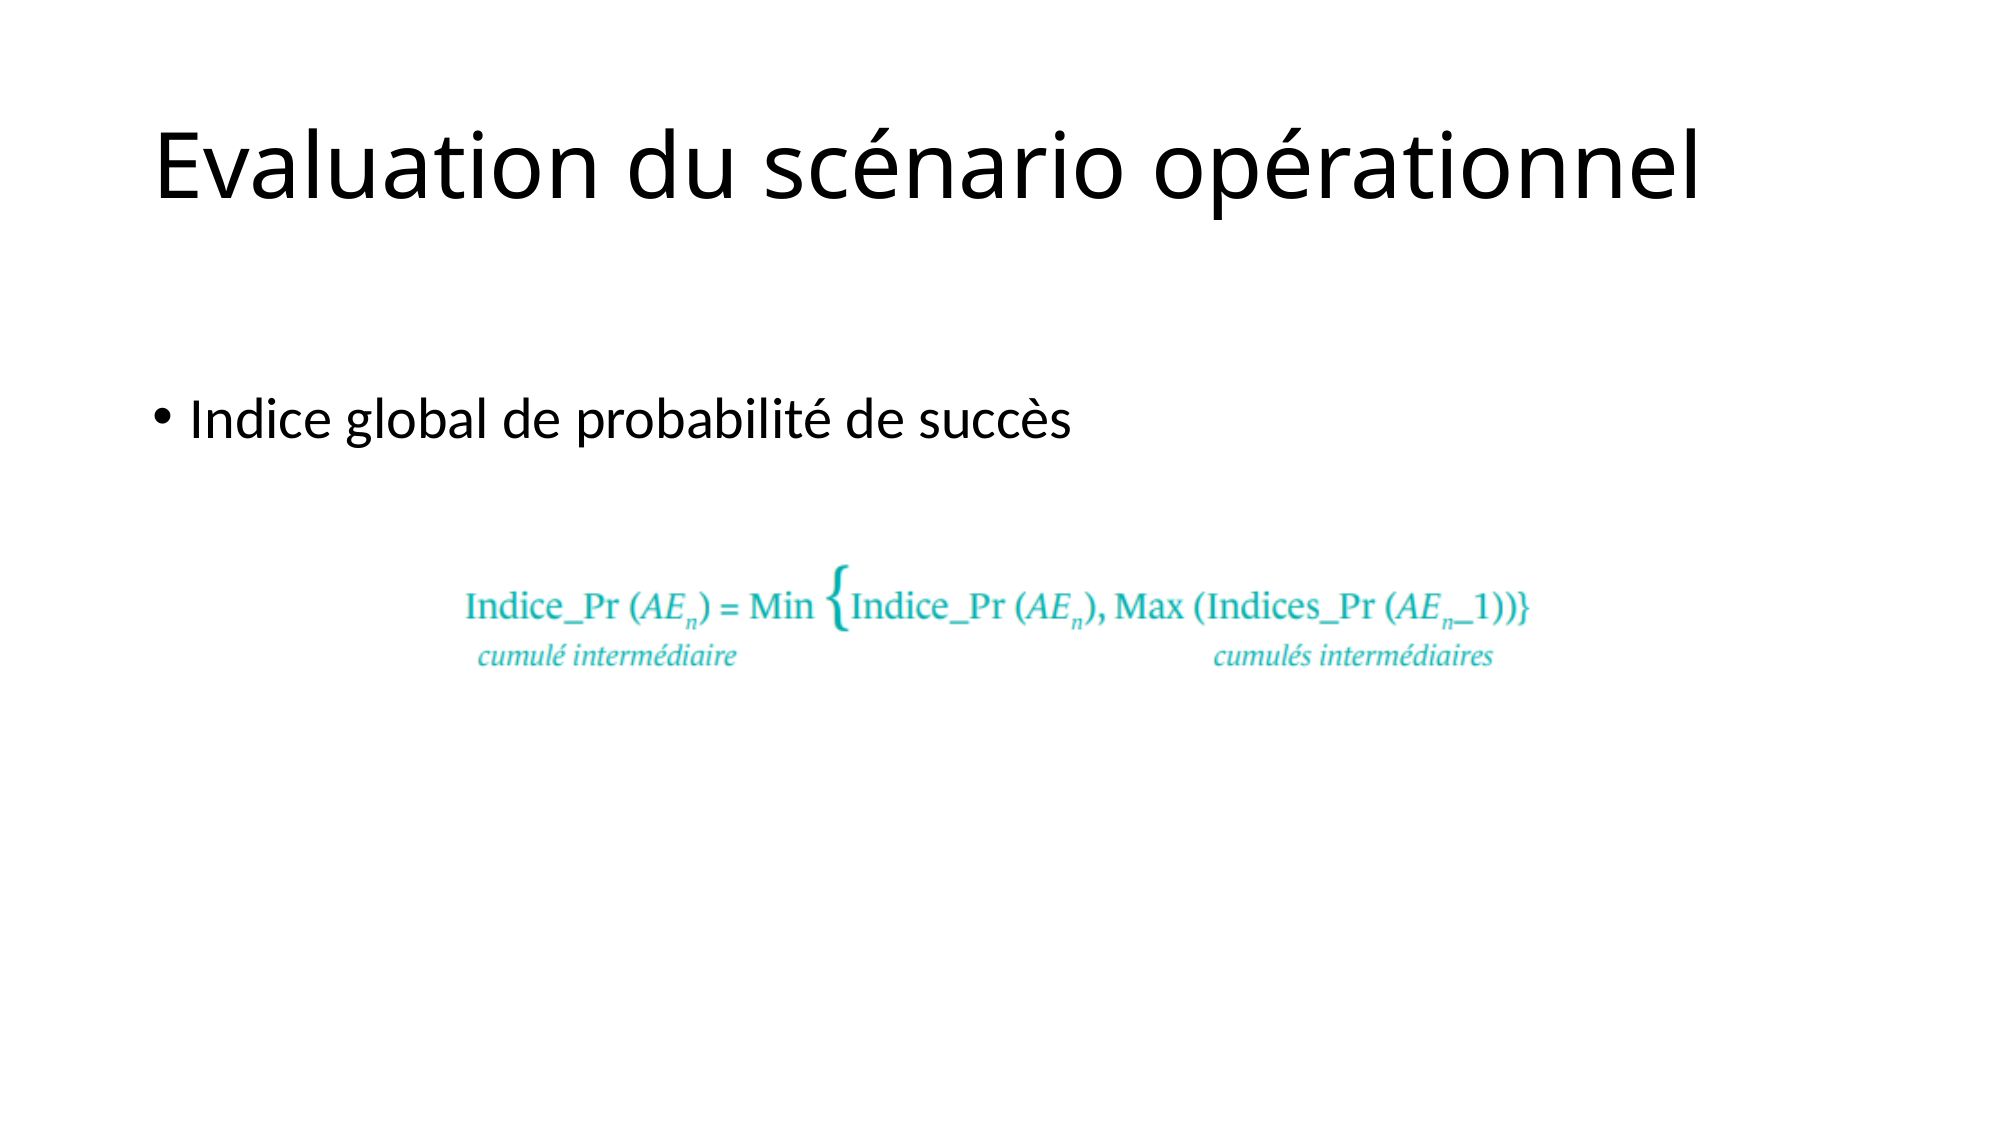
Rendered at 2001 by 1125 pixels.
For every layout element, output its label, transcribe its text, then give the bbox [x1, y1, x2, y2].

picture [454, 547, 1546, 718]
title Evaluation du scénario opérationnel [137, 59, 1863, 278]
list Indice global de probabilité de succès [137, 299, 1863, 611]
